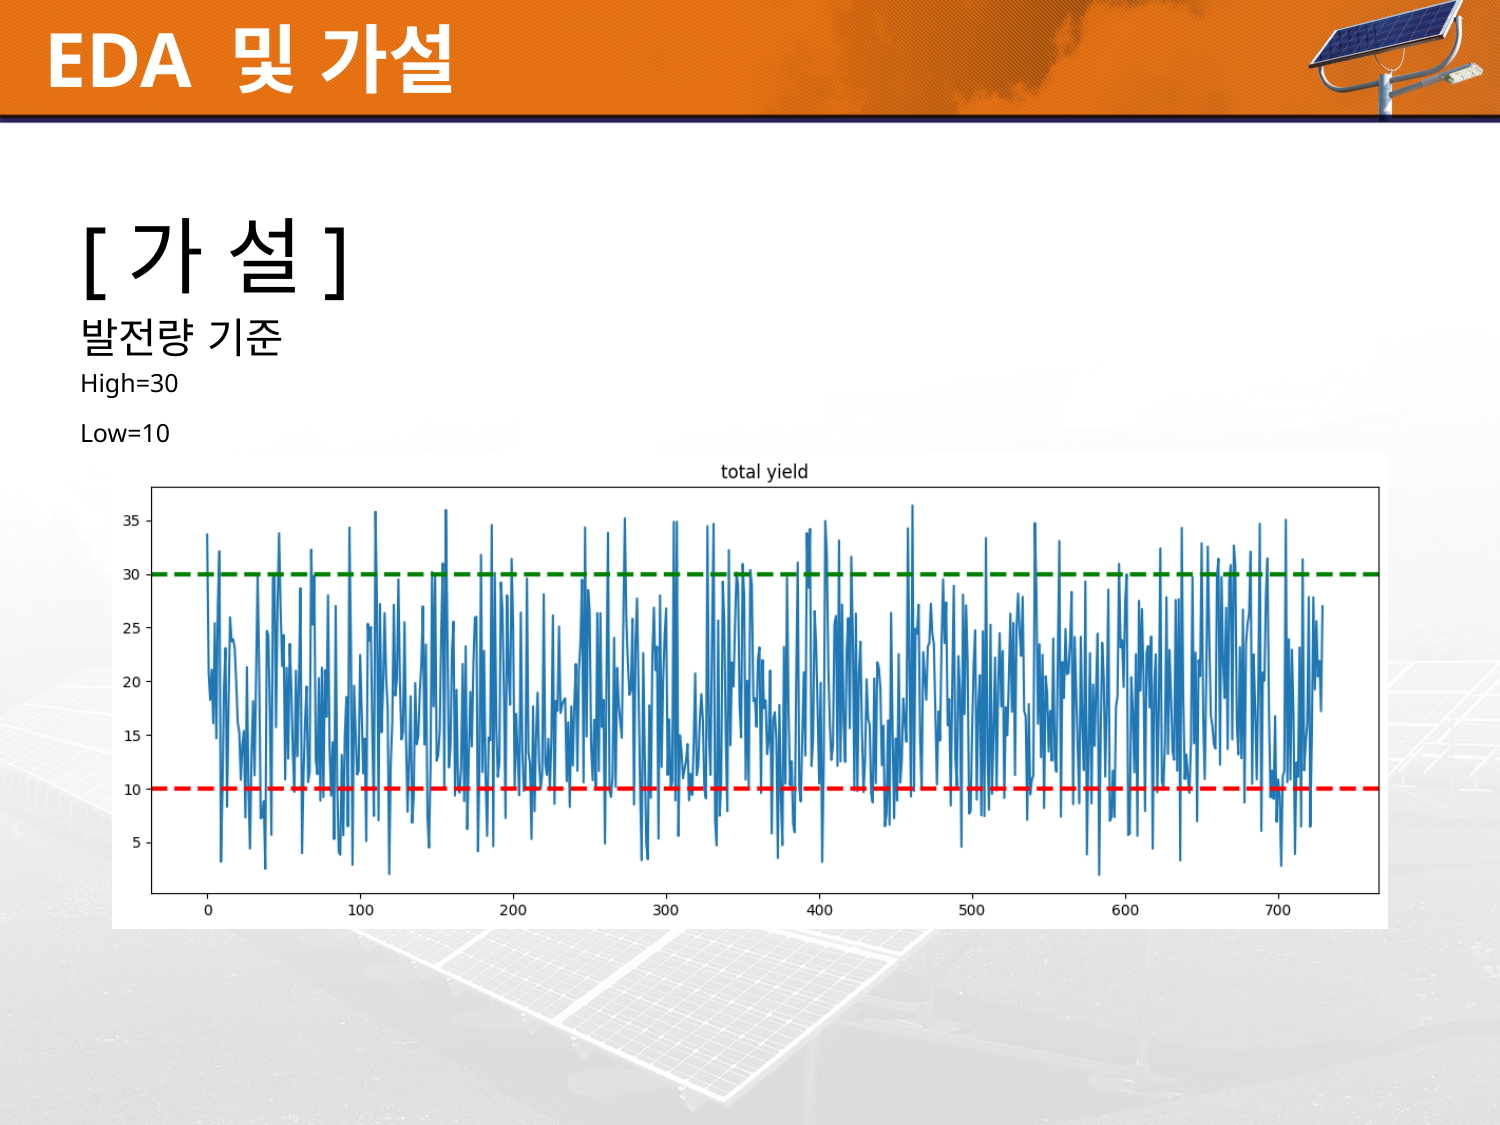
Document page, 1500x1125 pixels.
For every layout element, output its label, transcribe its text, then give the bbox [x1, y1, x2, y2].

title EDA 및 가설 [29, 0, 1287, 124]
picture [0, 0, 1500, 1125]
list [가 설] 발전량 기준 High=30 Low=10 [64, 196, 1444, 1045]
